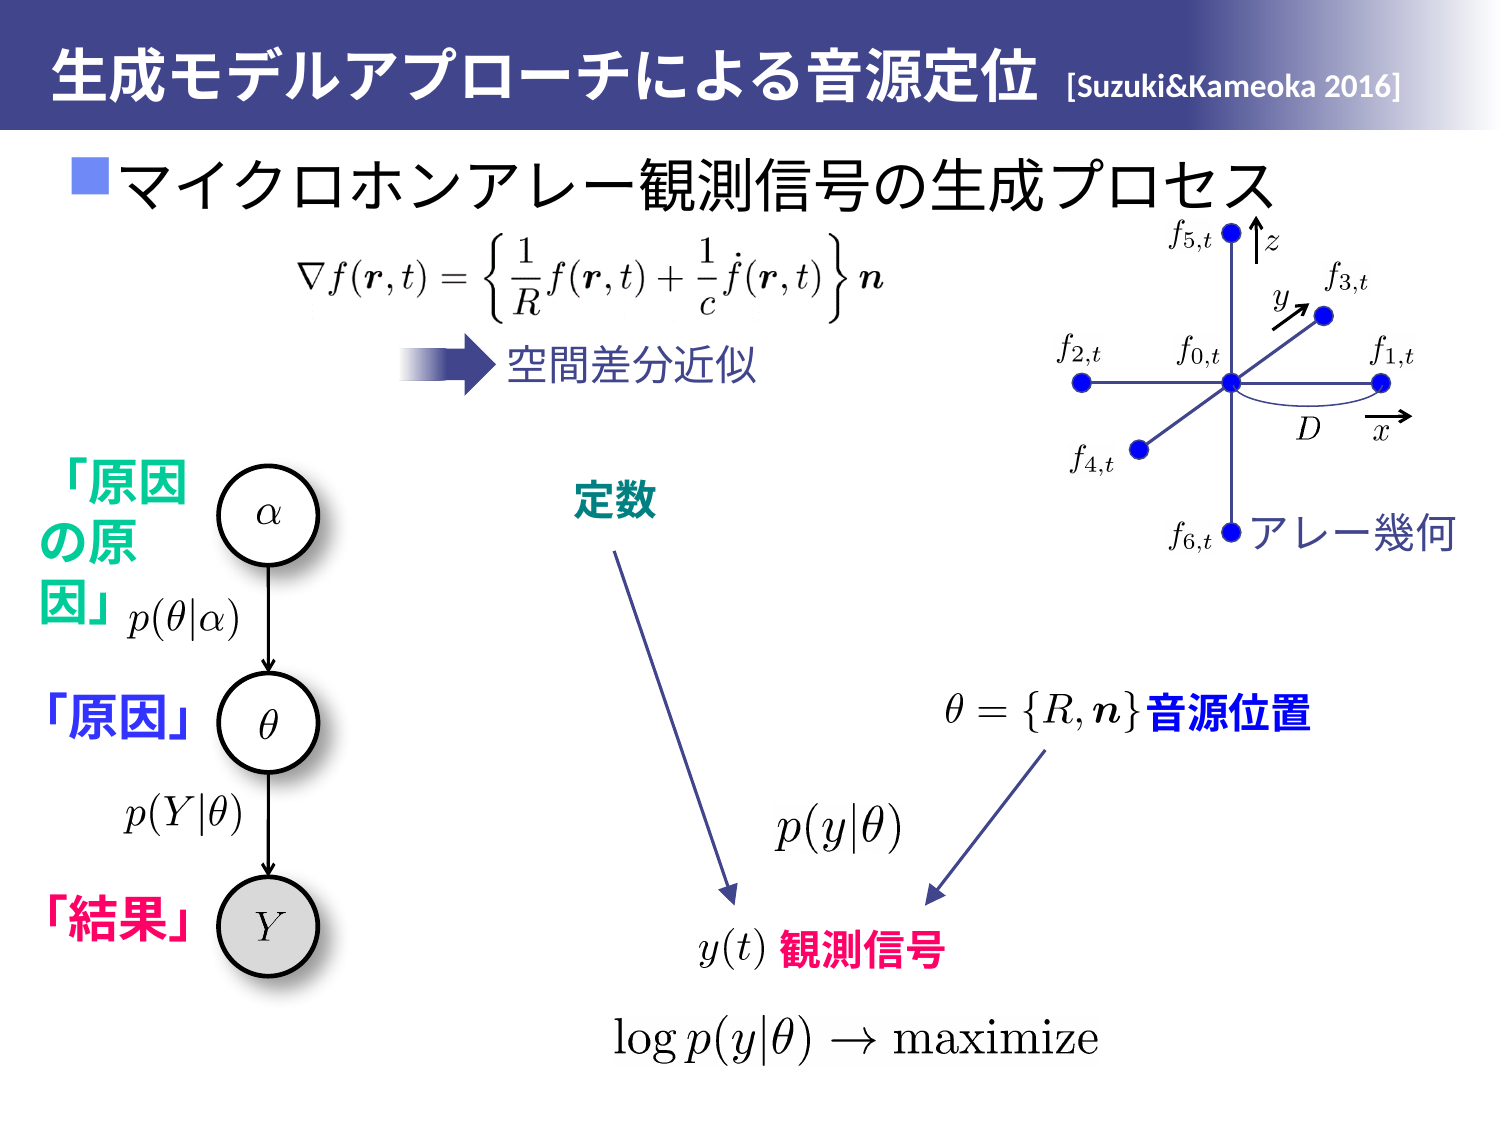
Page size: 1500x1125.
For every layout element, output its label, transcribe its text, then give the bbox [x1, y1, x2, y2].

list マイクロホンアレー観測信号の生成プロセス [51, 141, 1446, 1099]
text_box [398, 332, 492, 396]
picture [294, 233, 884, 325]
picture [771, 803, 903, 855]
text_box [613, 550, 735, 906]
text_box 定数 [559, 466, 673, 532]
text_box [23, 442, 319, 977]
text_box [696, 915, 964, 982]
title 生成モデルアプローチによる音源定位 [Suzuki&Kameoka 2016] [35, 34, 1481, 114]
picture [944, 690, 1141, 733]
text_box 音源位置 [1130, 679, 1328, 744]
text_box 空間差分近似 [492, 332, 773, 397]
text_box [1054, 215, 1464, 566]
picture [612, 1015, 1098, 1067]
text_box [924, 749, 1046, 906]
